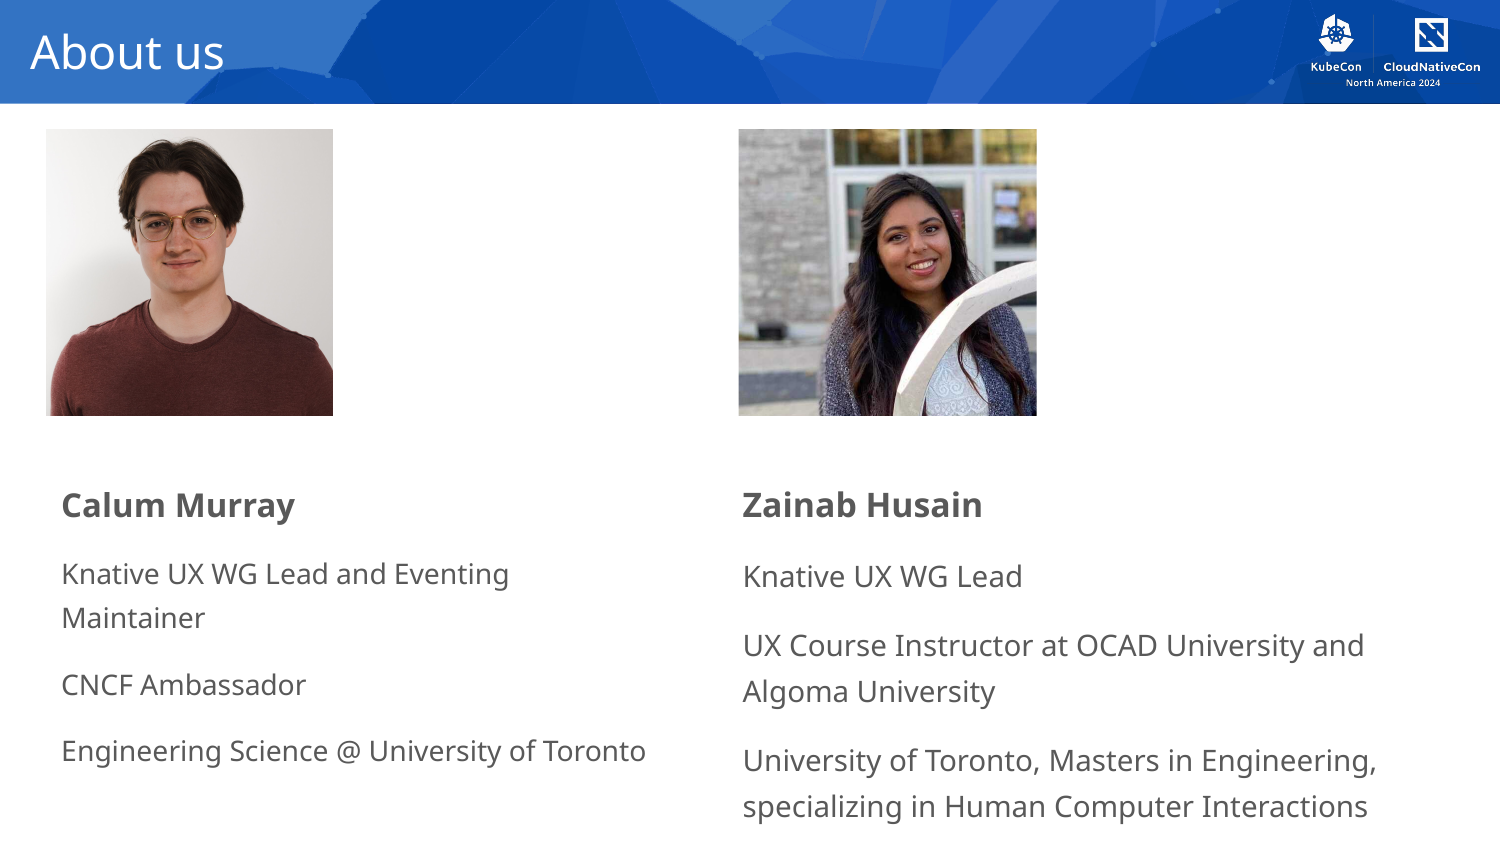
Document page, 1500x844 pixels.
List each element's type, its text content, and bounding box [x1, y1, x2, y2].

list Zainab Husain Knative UX WG Lead UX Course Instructor at OCAD University and Algoma University University of Toronto, Masters in Engineering, specializing in Human Computer Interactions [727, 460, 1482, 843]
picture [45, 129, 333, 417]
list Calum Murray Knative UX WG Lead and Eventing Maintainer CNCF Ambassador Engineering Science @ University of Toronto [46, 460, 671, 817]
picture [738, 129, 1037, 417]
title About us [14, 4, 1277, 99]
picture [1307, 14, 1480, 89]
